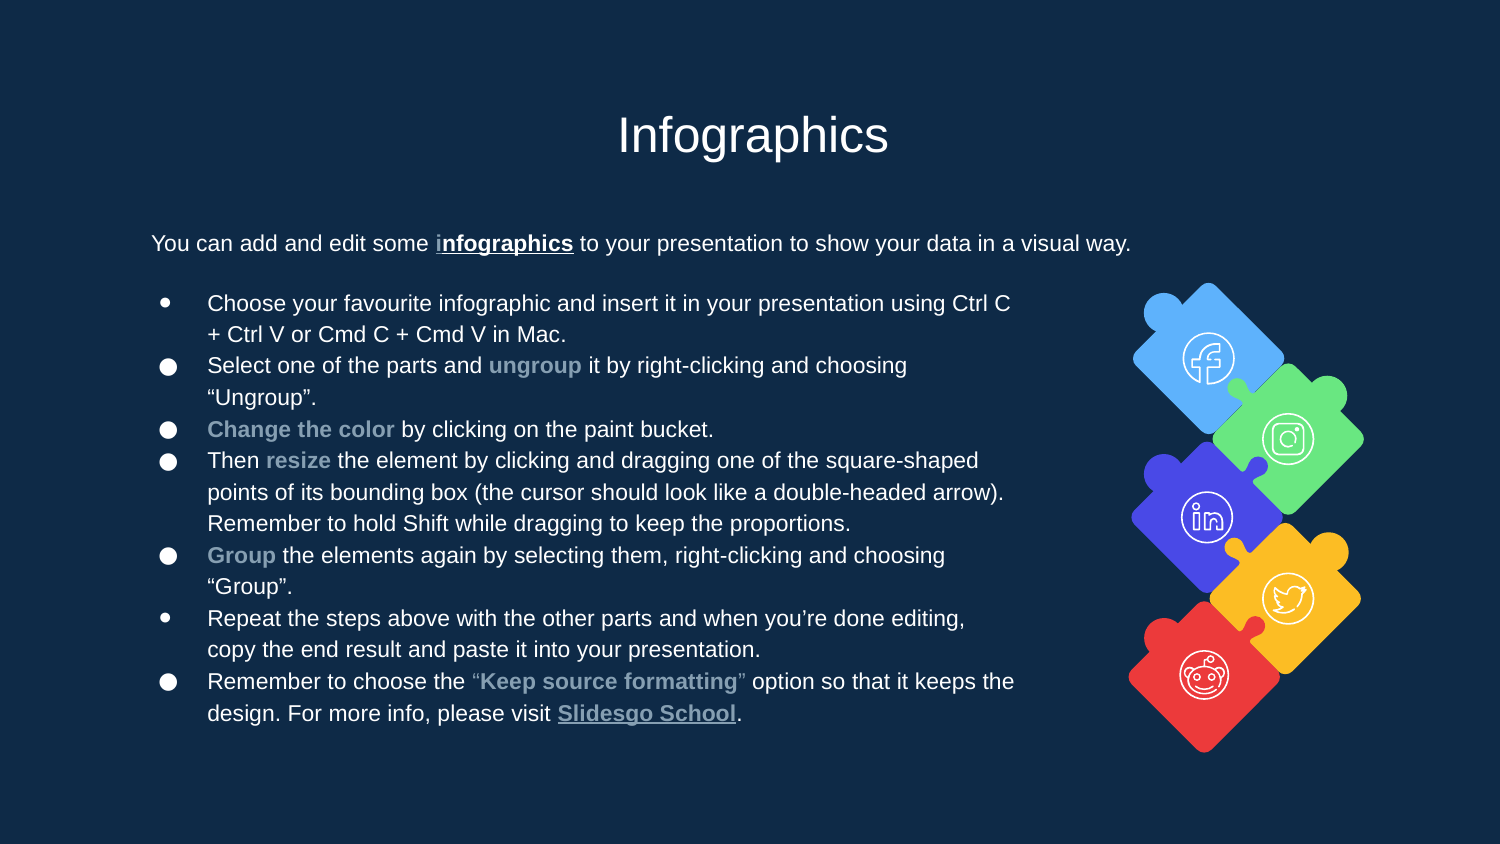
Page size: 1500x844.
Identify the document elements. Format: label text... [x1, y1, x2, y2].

title Infographics [175, 87, 1332, 167]
list You can add and edit some infographics to your presentation to show your data in a visual way. [117, 209, 1279, 262]
text_box Choose your favourite infographic and insert it in your presentation using Ctrl C + Ctrl V or Cmd C + Cmd V in Mac. Select one of the parts and ungroup it by right-clicking and choosing “Ungroup”. Change the color by clicking on the paint bucket. Then resize the element by clicking and dragging one of the square-shaped points of its bounding box (the cursor should look like a double-headed arrow). Remember to hold Shift while dragging to keep the proportions. Group the elements again by selecting them, right-clicking and choosing “Group”. Repeat the steps above with the other parts and when you’re done editing, copy the end result and paste it into your presentation. Remember to choose the “Keep source formatting” option so that it keeps the design. For more info, please visit Slidesgo School. [117, 268, 1032, 750]
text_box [1127, 282, 1366, 753]
